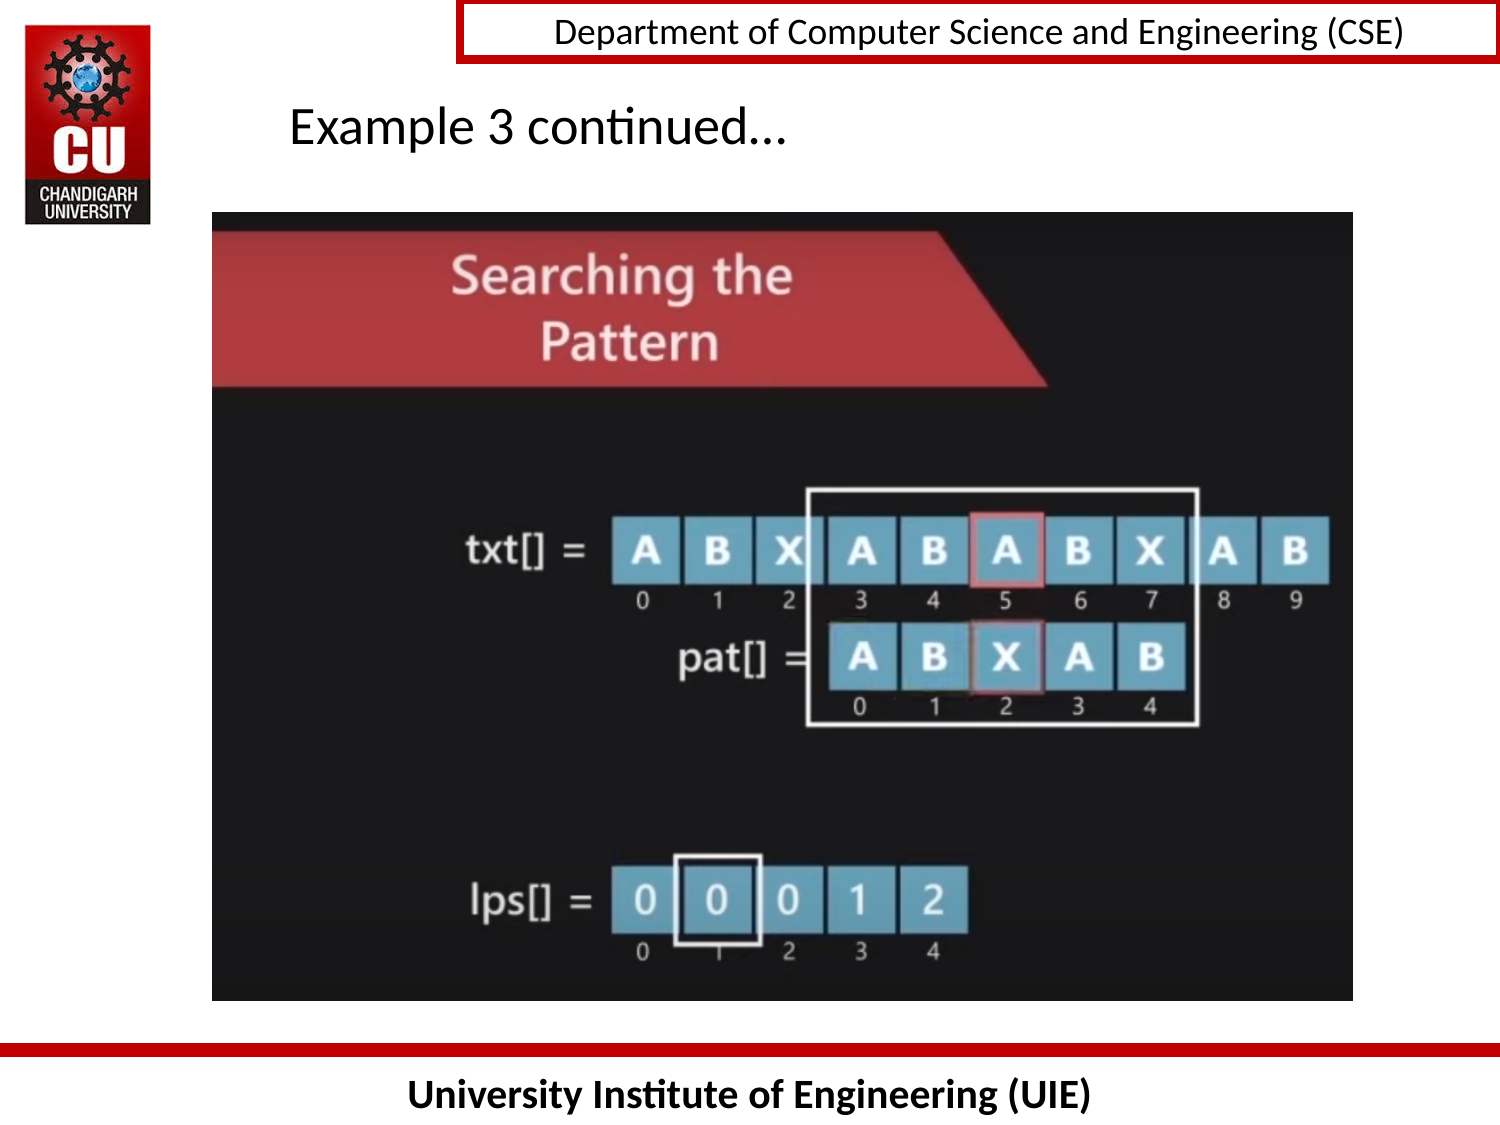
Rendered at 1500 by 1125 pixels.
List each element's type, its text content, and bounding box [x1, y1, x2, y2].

text_box Example 3 continued… [275, 83, 1029, 164]
picture [24, 24, 151, 225]
picture [212, 212, 1353, 1002]
